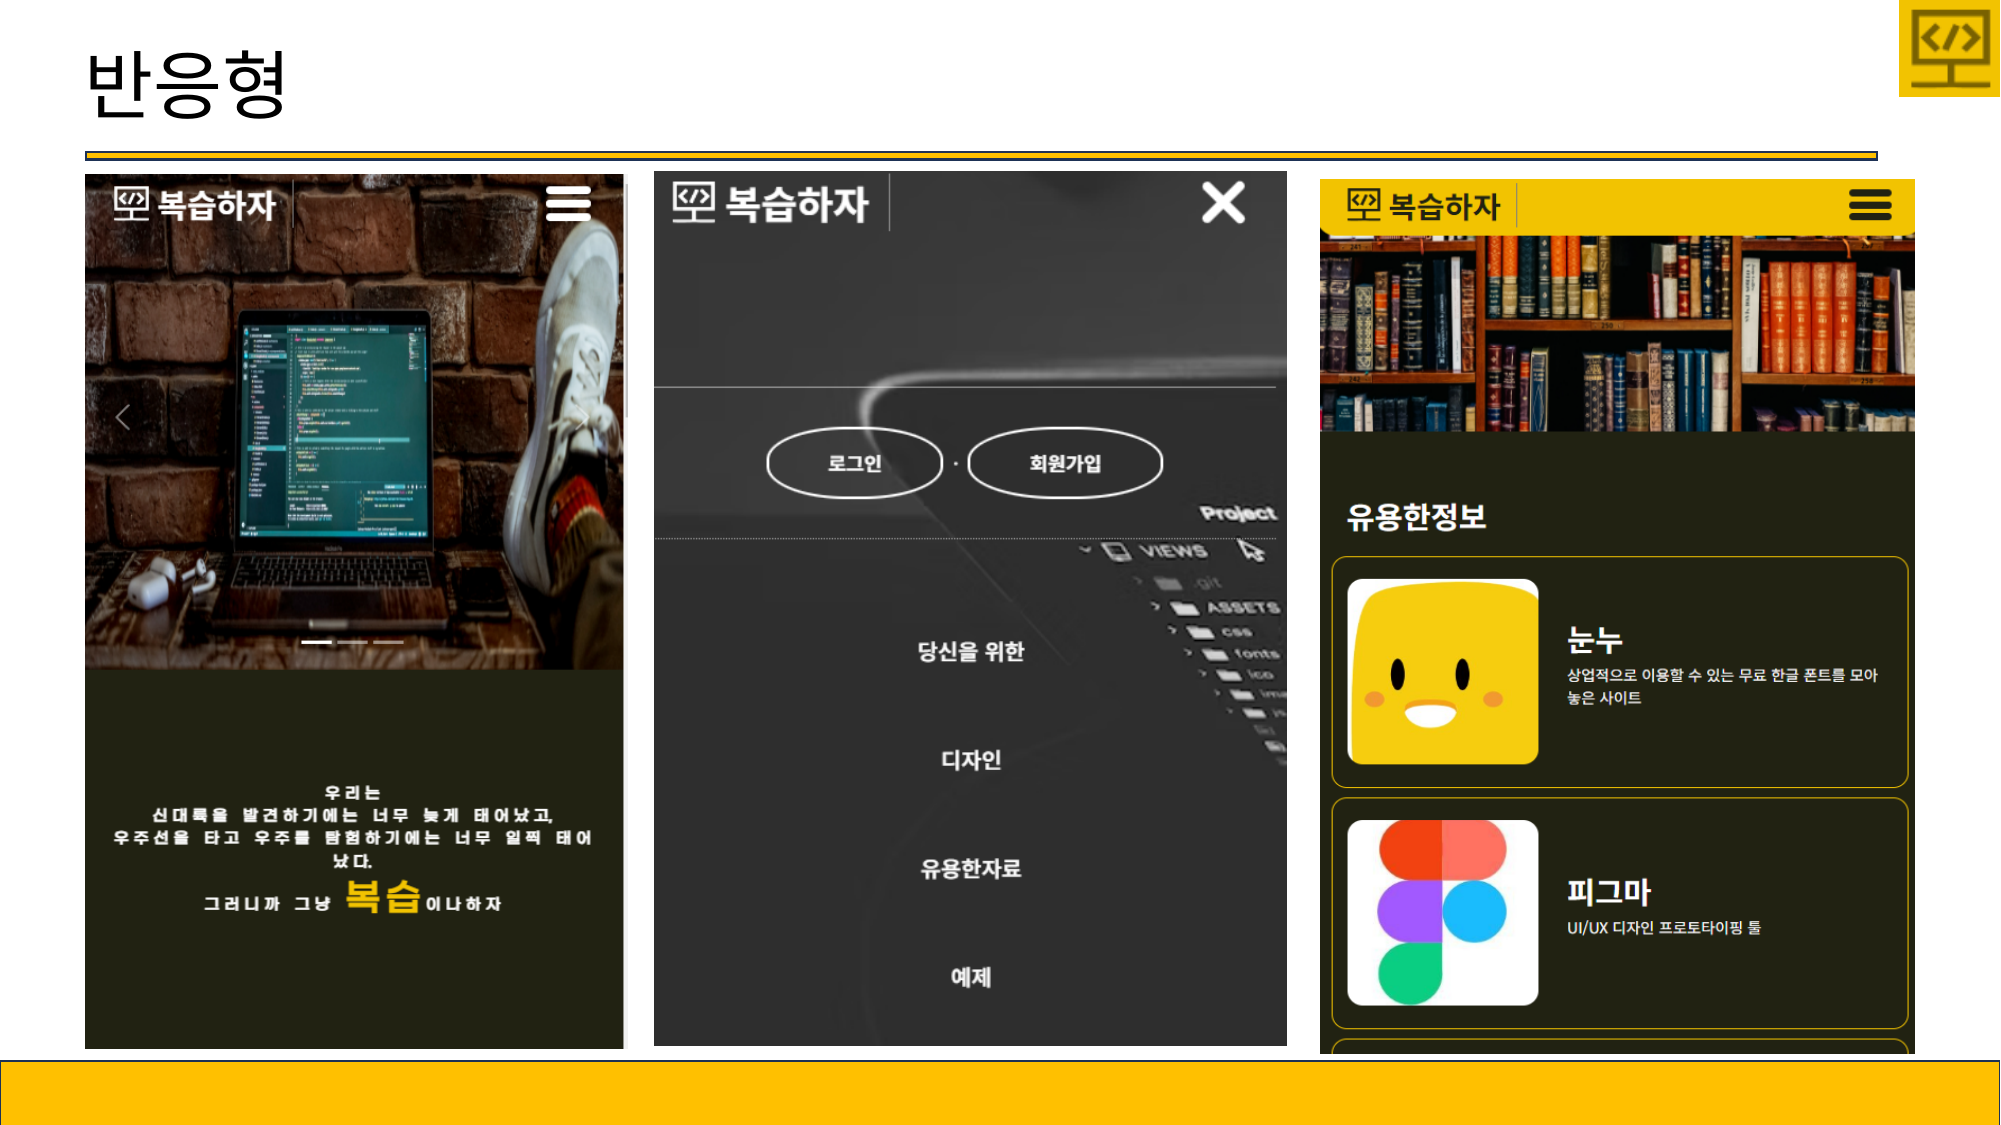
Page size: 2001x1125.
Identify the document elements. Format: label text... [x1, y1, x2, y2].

picture [1320, 179, 1915, 1054]
text_box [0, 1060, 2000, 1125]
text_box 반응형 [70, 31, 308, 137]
picture [1899, 0, 2000, 97]
text_box [85, 151, 1878, 161]
picture [654, 171, 1287, 1047]
picture [85, 174, 629, 1049]
